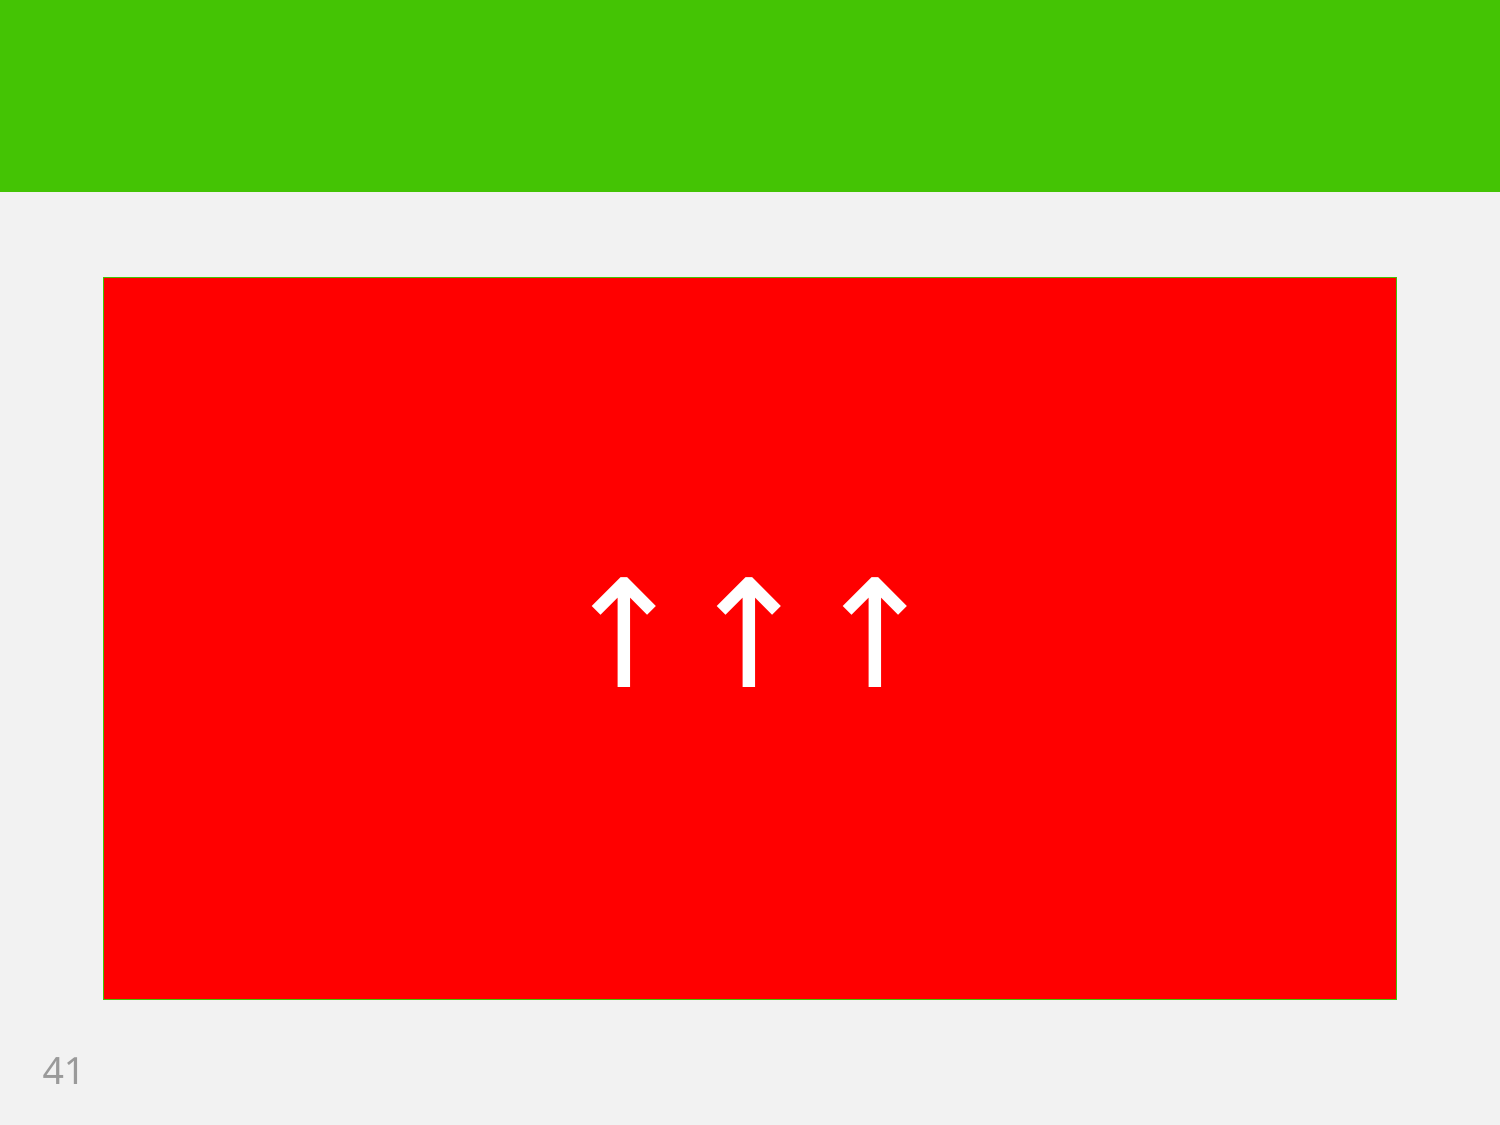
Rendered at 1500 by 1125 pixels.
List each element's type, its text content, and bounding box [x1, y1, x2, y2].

list ↑↑↑ [103, 277, 1397, 1000]
slide_number 41 [27, 1042, 146, 1102]
